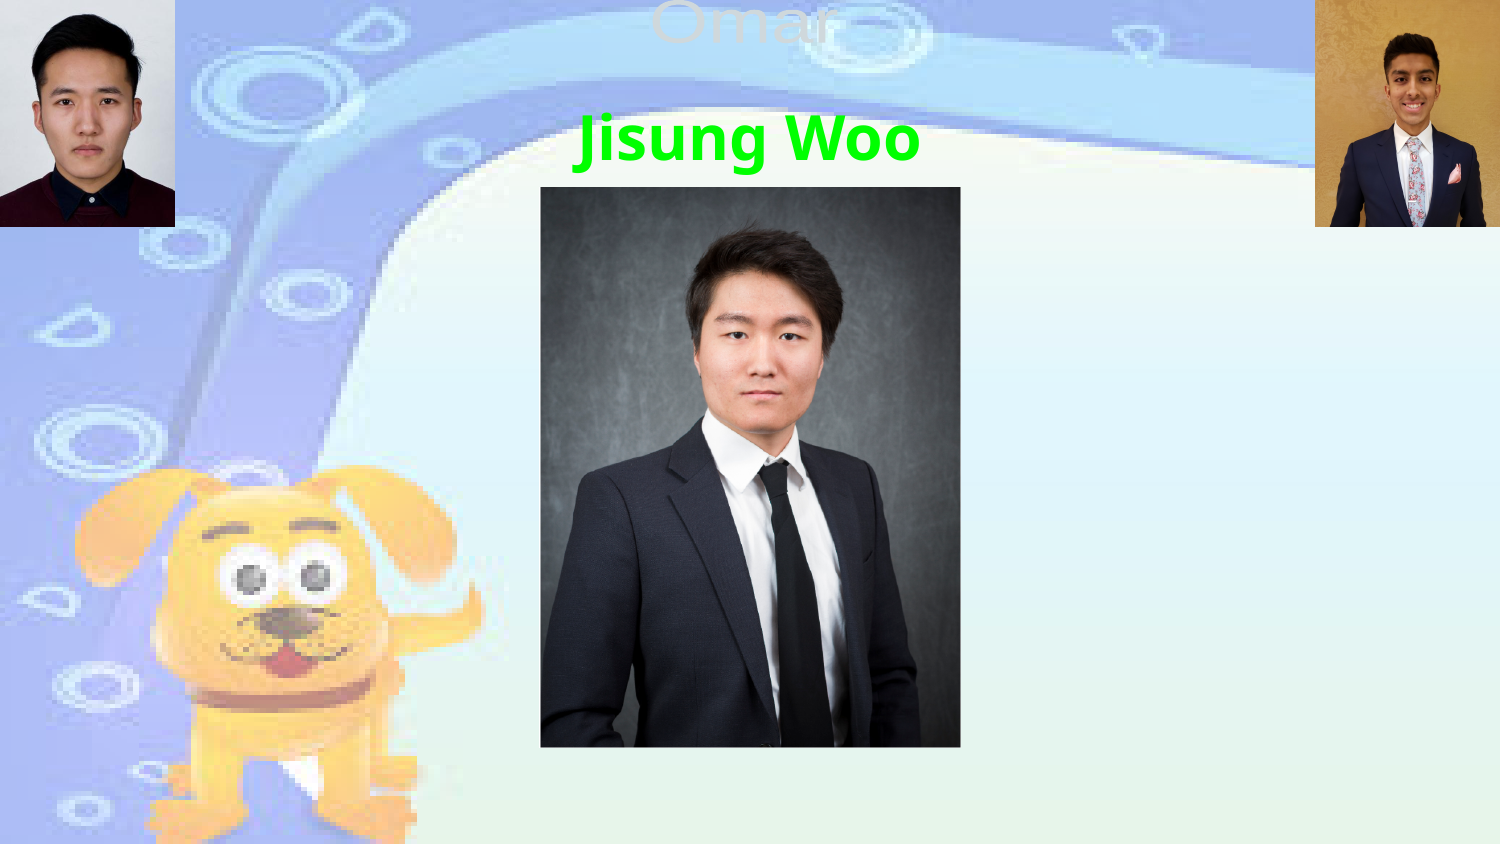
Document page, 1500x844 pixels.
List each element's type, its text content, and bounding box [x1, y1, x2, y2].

title Jisung Woo [179, 75, 1309, 188]
picture [0, 0, 1500, 844]
